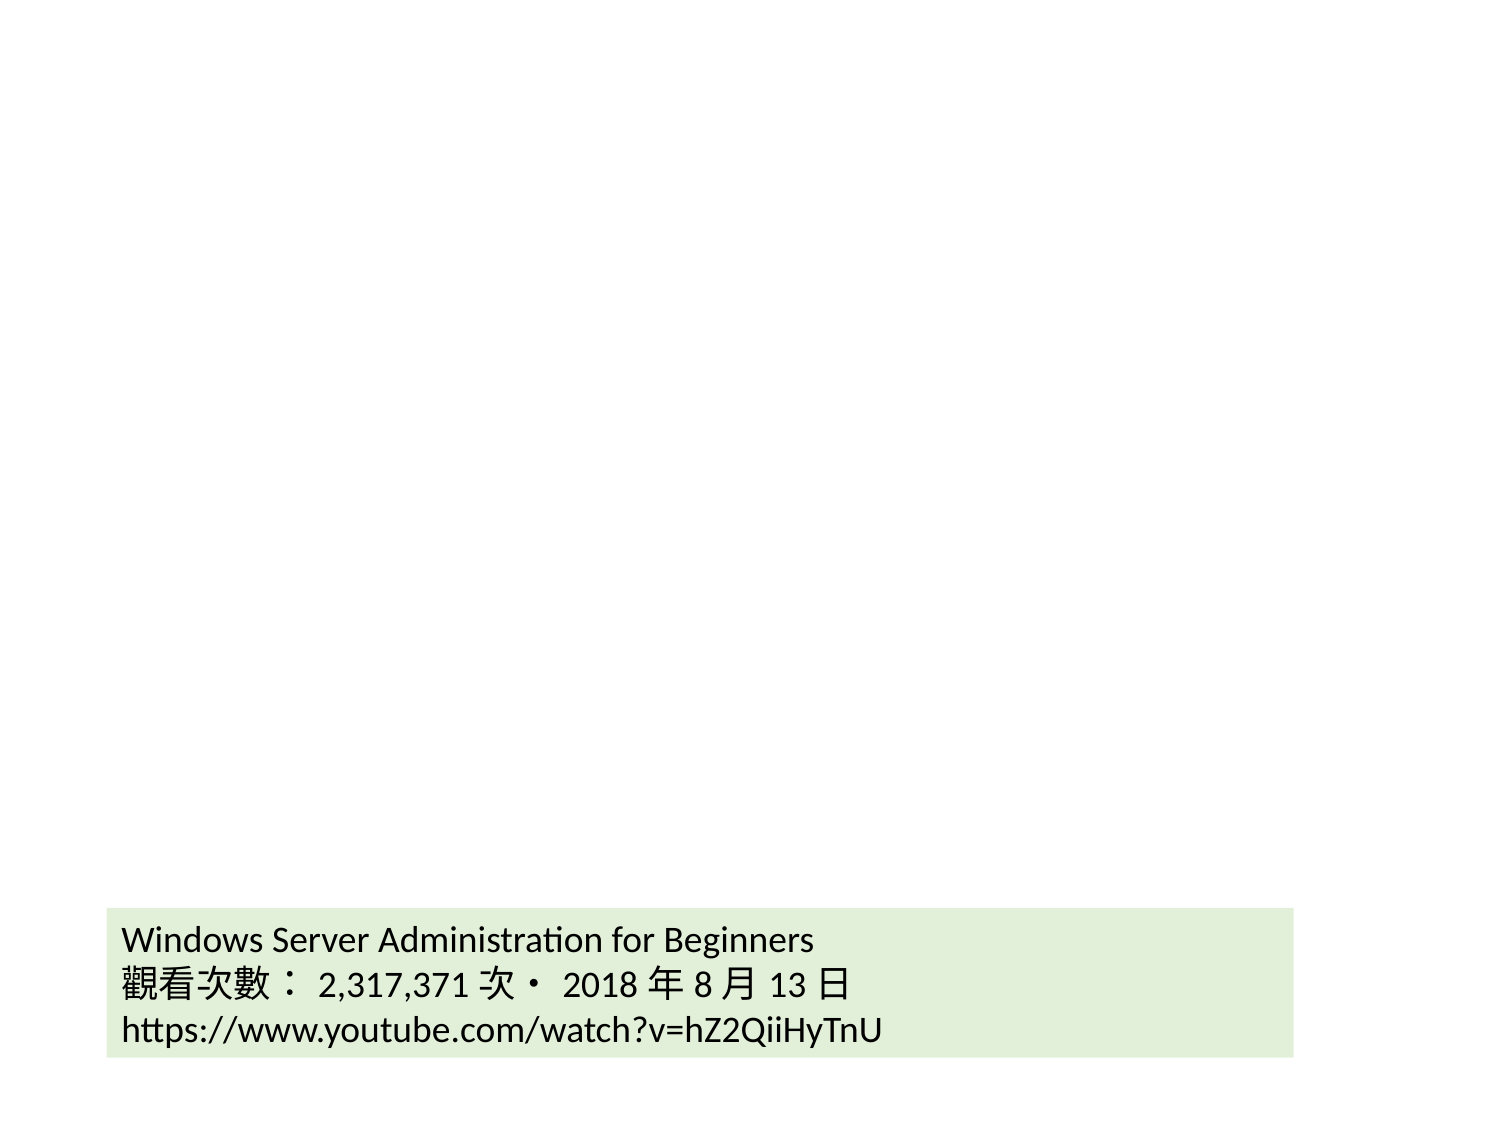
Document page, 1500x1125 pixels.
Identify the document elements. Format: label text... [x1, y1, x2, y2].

text_box Windows Server Administration for Beginners 觀看次數：2,317,371次•2018年8月13日 https://www.youtube.com/watch?v=hZ2QiiHyTnU [106, 907, 1294, 1058]
